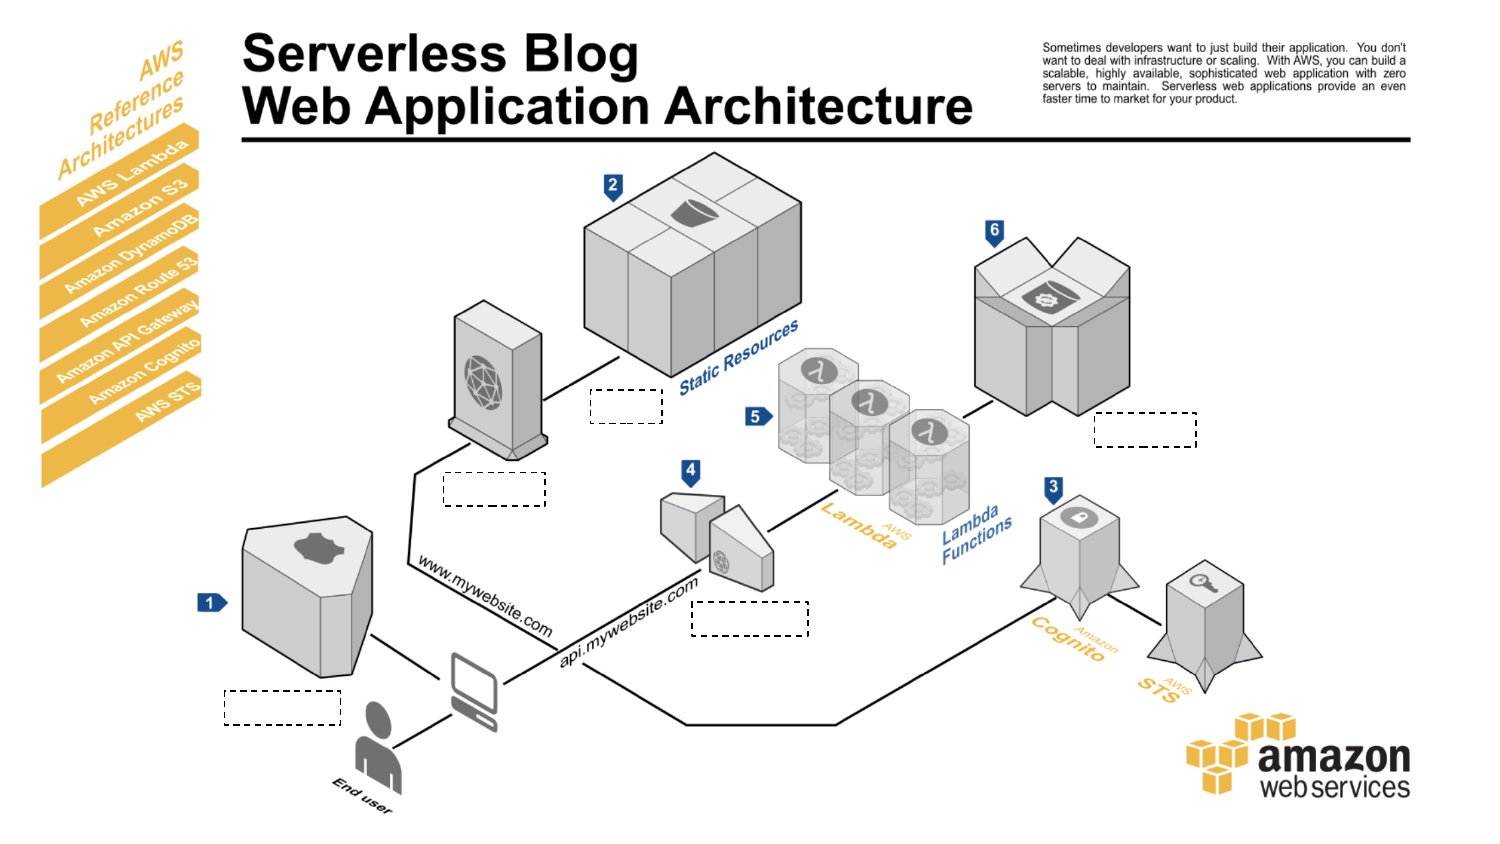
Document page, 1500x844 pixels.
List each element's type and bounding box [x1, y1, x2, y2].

picture [24, 24, 1457, 819]
